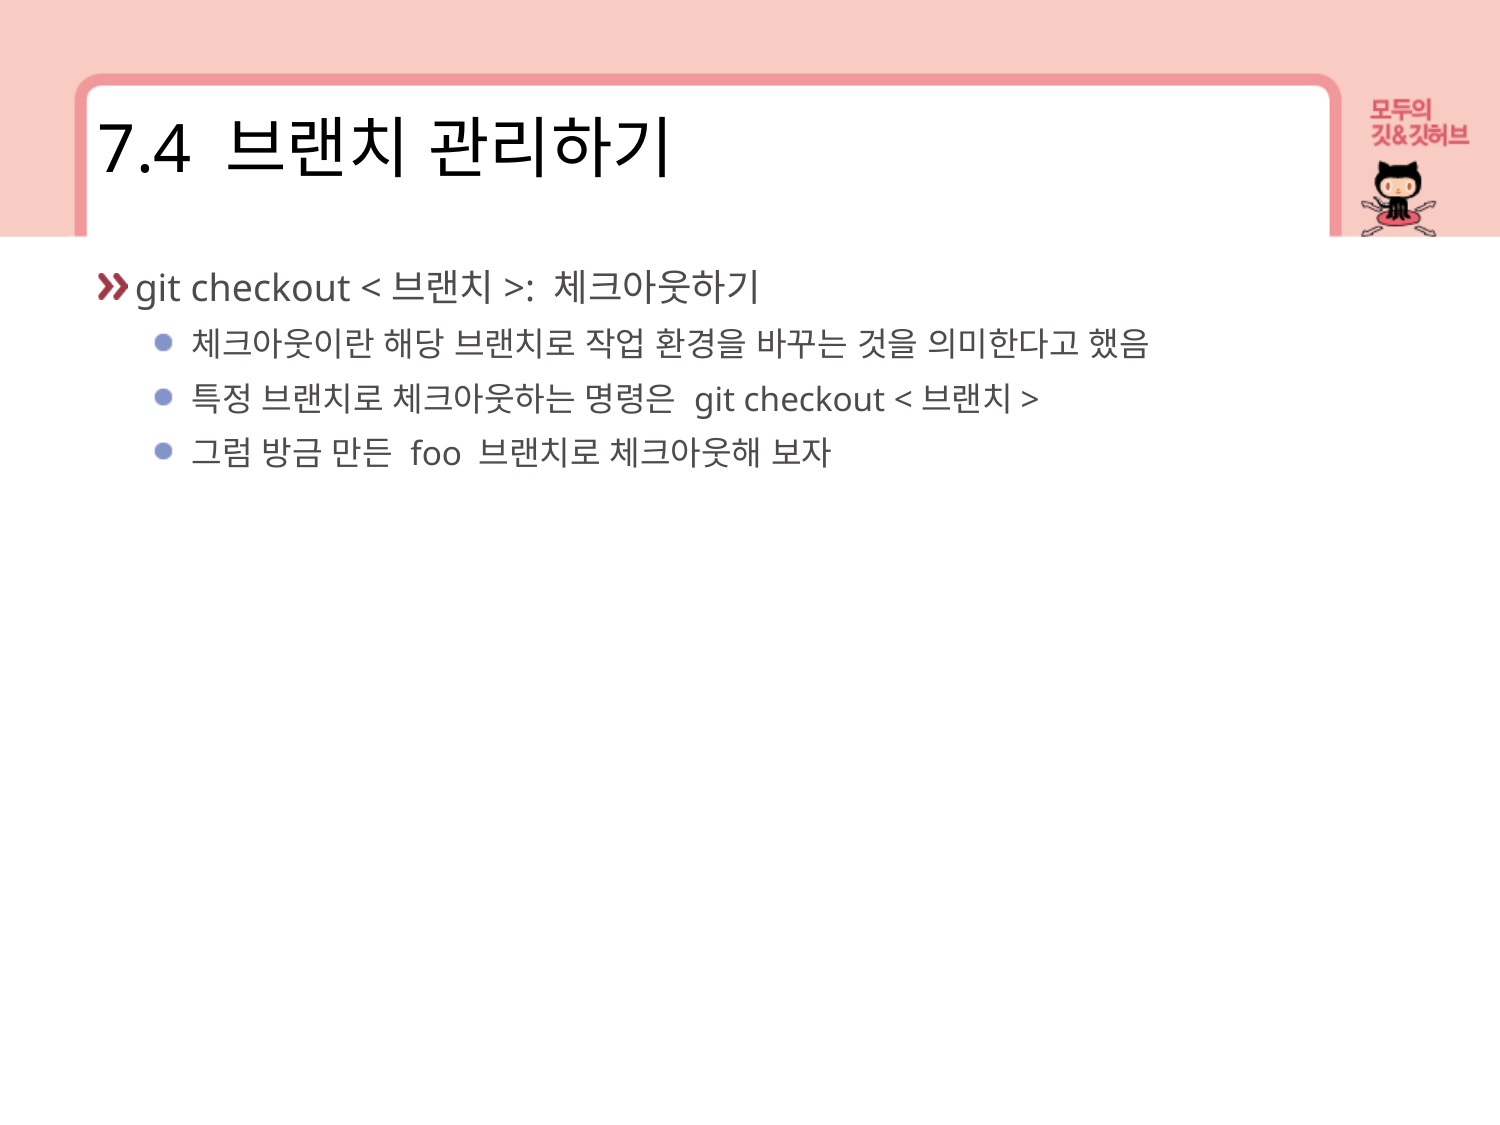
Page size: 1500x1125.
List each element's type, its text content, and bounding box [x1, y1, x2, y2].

picture [0, 0, 1500, 1125]
text_box git checkout <브랜치>: 체크아웃하기 체크아웃이란 해당 브랜치로 작업 환경을 바꾸는 것을 의미한다고 했음 특정 브랜치로 체크아웃하는 명령은 git checkout <브랜치> 그럼 방금 만든 foo 브랜치로 체크아웃해 보자 [82, 252, 1413, 1067]
text_box 7.4 브랜치 관리하기 [82, 61, 1413, 193]
